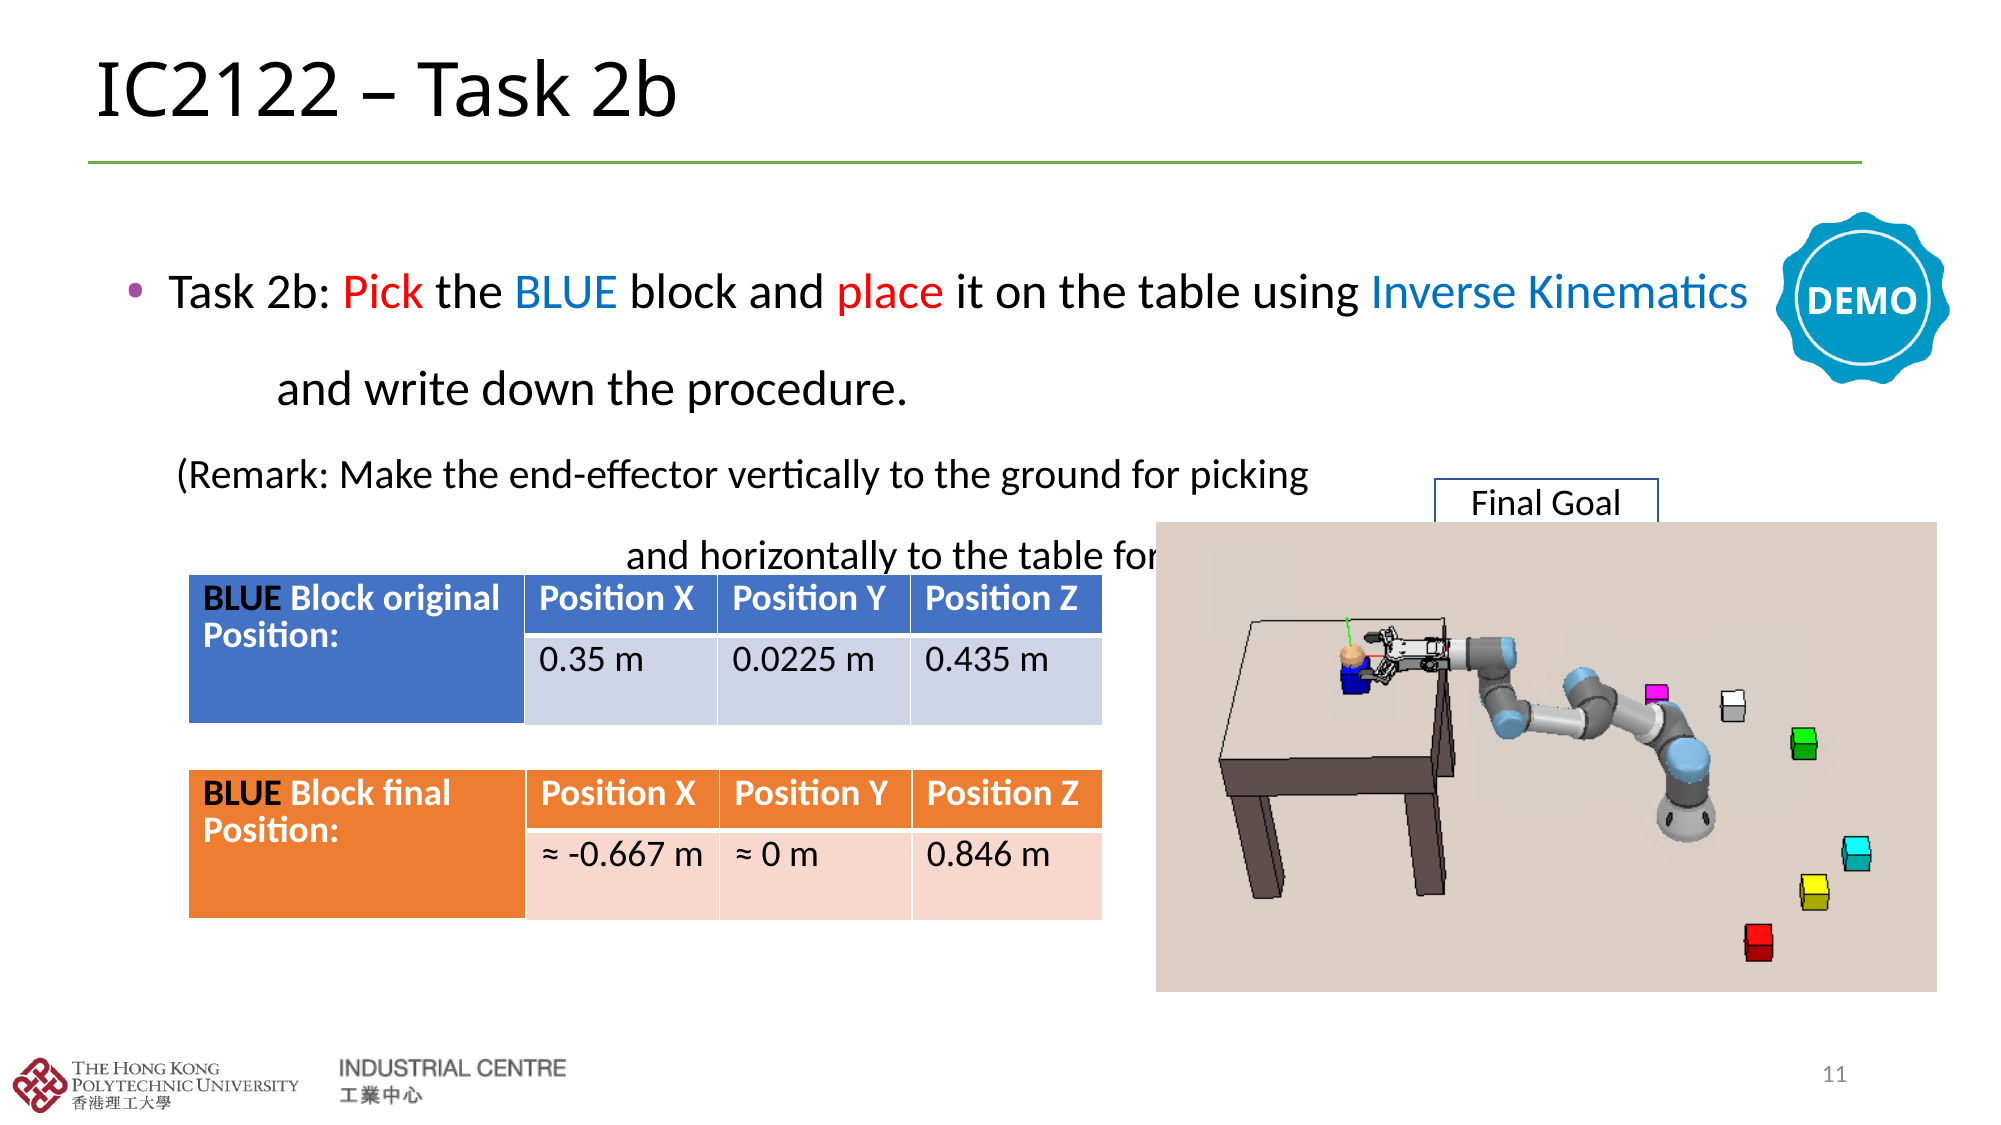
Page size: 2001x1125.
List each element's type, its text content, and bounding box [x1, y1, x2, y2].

table_header Position Y [718, 575, 910, 633]
table_header Position X [525, 575, 717, 633]
text_box Final Goal [1434, 478, 1659, 522]
table_header Position Y [720, 770, 911, 828]
table_cell ≈ -0.667 m [527, 833, 719, 920]
table_cell ≈ 0 m [720, 833, 911, 920]
table_header Position Z [913, 770, 1102, 828]
table_header BLUE Block final Position: [189, 770, 525, 918]
text_box Task 2b: Pick the BLUE block and place it on the table using Inverse Kinematics and write down the procedure. (Remark: Make the end-effector vertically to the ground for picking and horizontally to the table for placing) [93, 221, 1869, 1054]
table_header Position Z [911, 575, 1102, 633]
table_cell 0.846 m [913, 833, 1102, 920]
slide_number 11 [1412, 1042, 1863, 1103]
picture [1156, 522, 1937, 992]
table_cell 0.35 m [525, 638, 717, 725]
text_box [68, 196, 1757, 1029]
title IC2122 – Task 2b [81, 21, 1732, 163]
picture [12, 1056, 299, 1113]
picture [331, 1044, 583, 1105]
table_cell 0.435 m [911, 638, 1102, 725]
table_cell 0.0225 m [718, 638, 910, 725]
table_header BLUE Block original Position: [189, 575, 524, 723]
picture [1757, 192, 1968, 403]
table_header Position X [527, 770, 719, 828]
